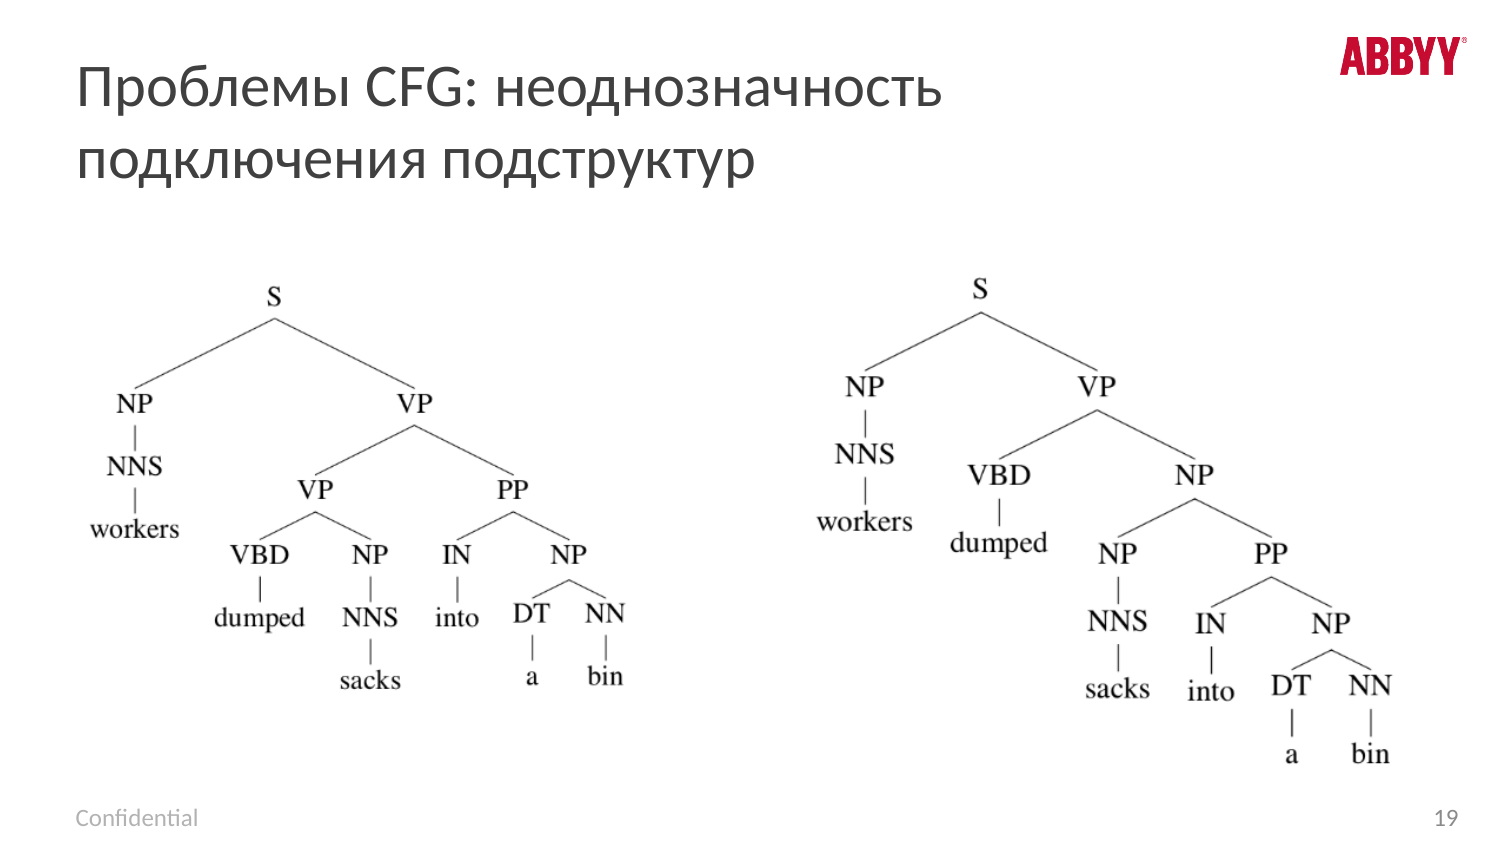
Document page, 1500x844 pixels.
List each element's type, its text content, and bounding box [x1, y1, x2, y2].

picture [1340, 37, 1467, 75]
title Проблемы CFG: неоднозначность подключения подструктур [76, 45, 1296, 192]
footer Confidential [75, 794, 349, 840]
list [74, 210, 1424, 781]
slide_number 19 [1175, 793, 1459, 830]
